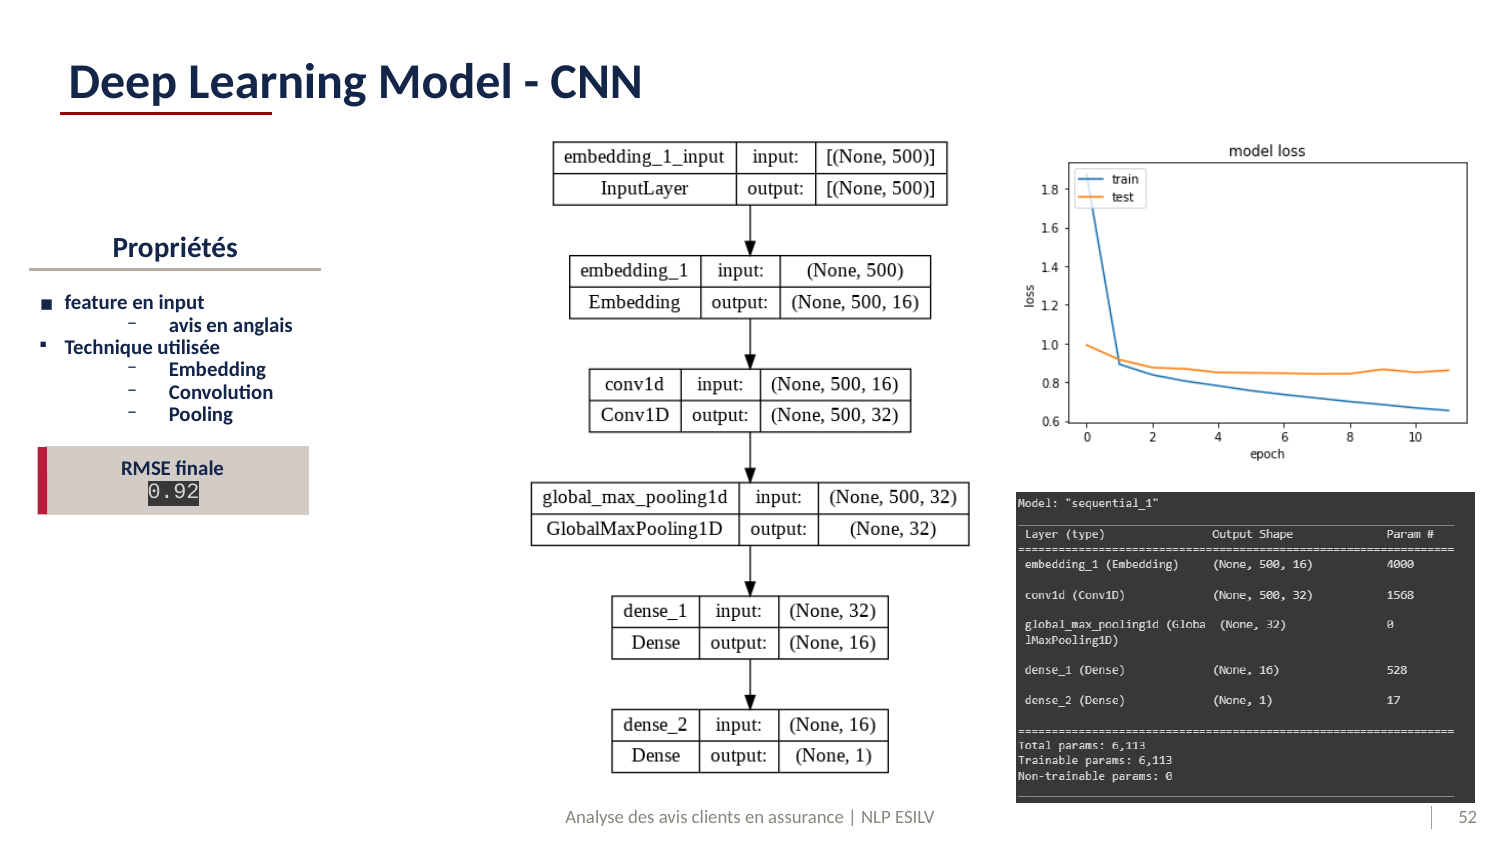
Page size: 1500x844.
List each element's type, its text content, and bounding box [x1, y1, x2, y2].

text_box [42, 446, 309, 515]
title Deep Learning Model - CNN [68, 27, 1432, 112]
picture [1016, 136, 1476, 468]
picture [526, 136, 974, 779]
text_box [29, 230, 322, 698]
picture [1016, 491, 1476, 804]
